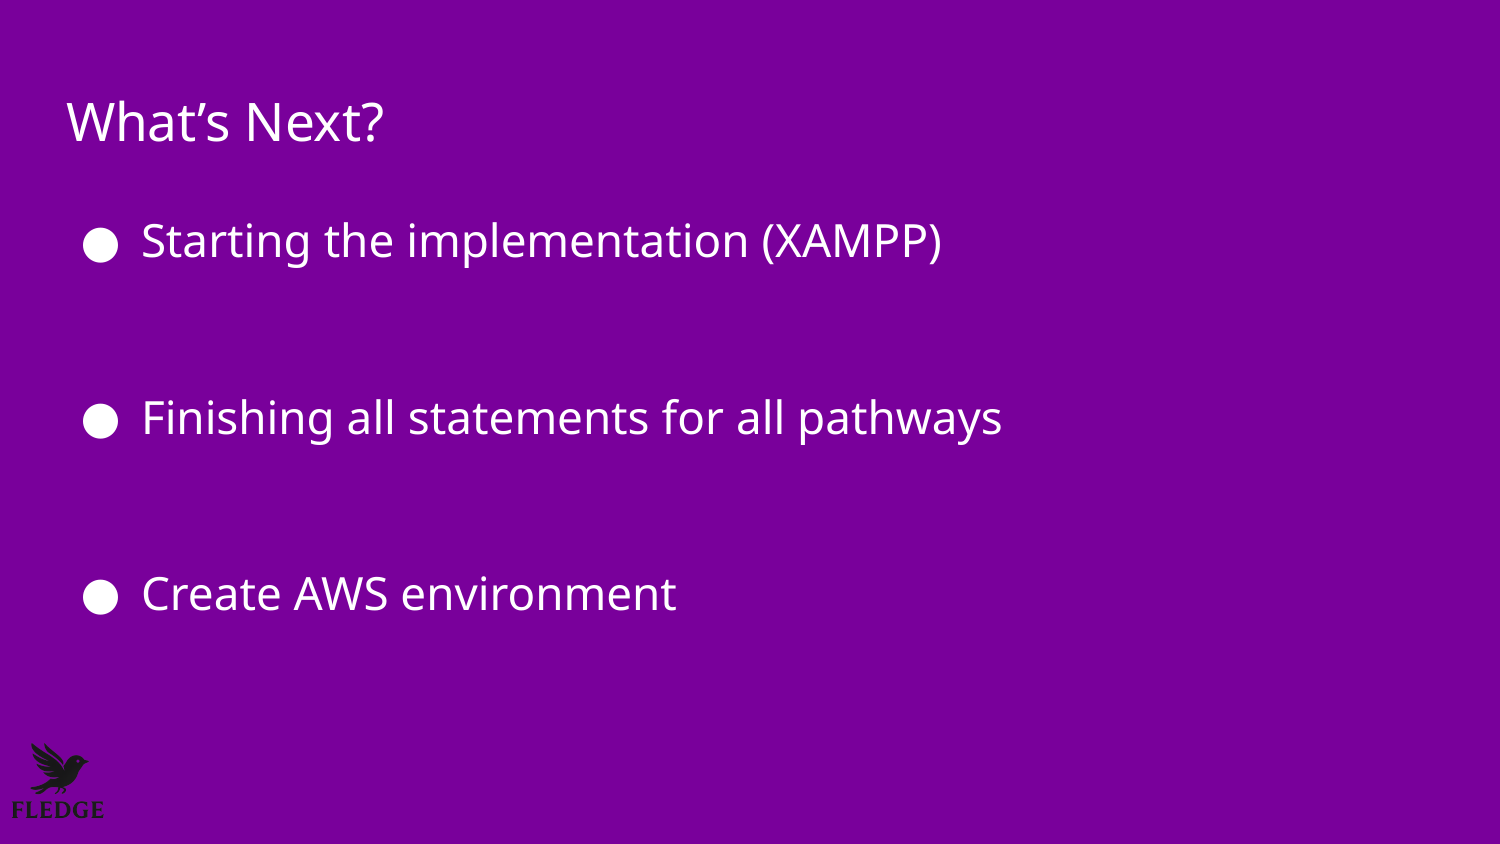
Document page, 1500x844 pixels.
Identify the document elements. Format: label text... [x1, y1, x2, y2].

picture [0, 725, 119, 844]
list Starting the implementation (XAMPP) Finishing all statements for all pathways Create AWS environment [51, 189, 1449, 750]
title What’s Next? [51, 72, 1449, 167]
